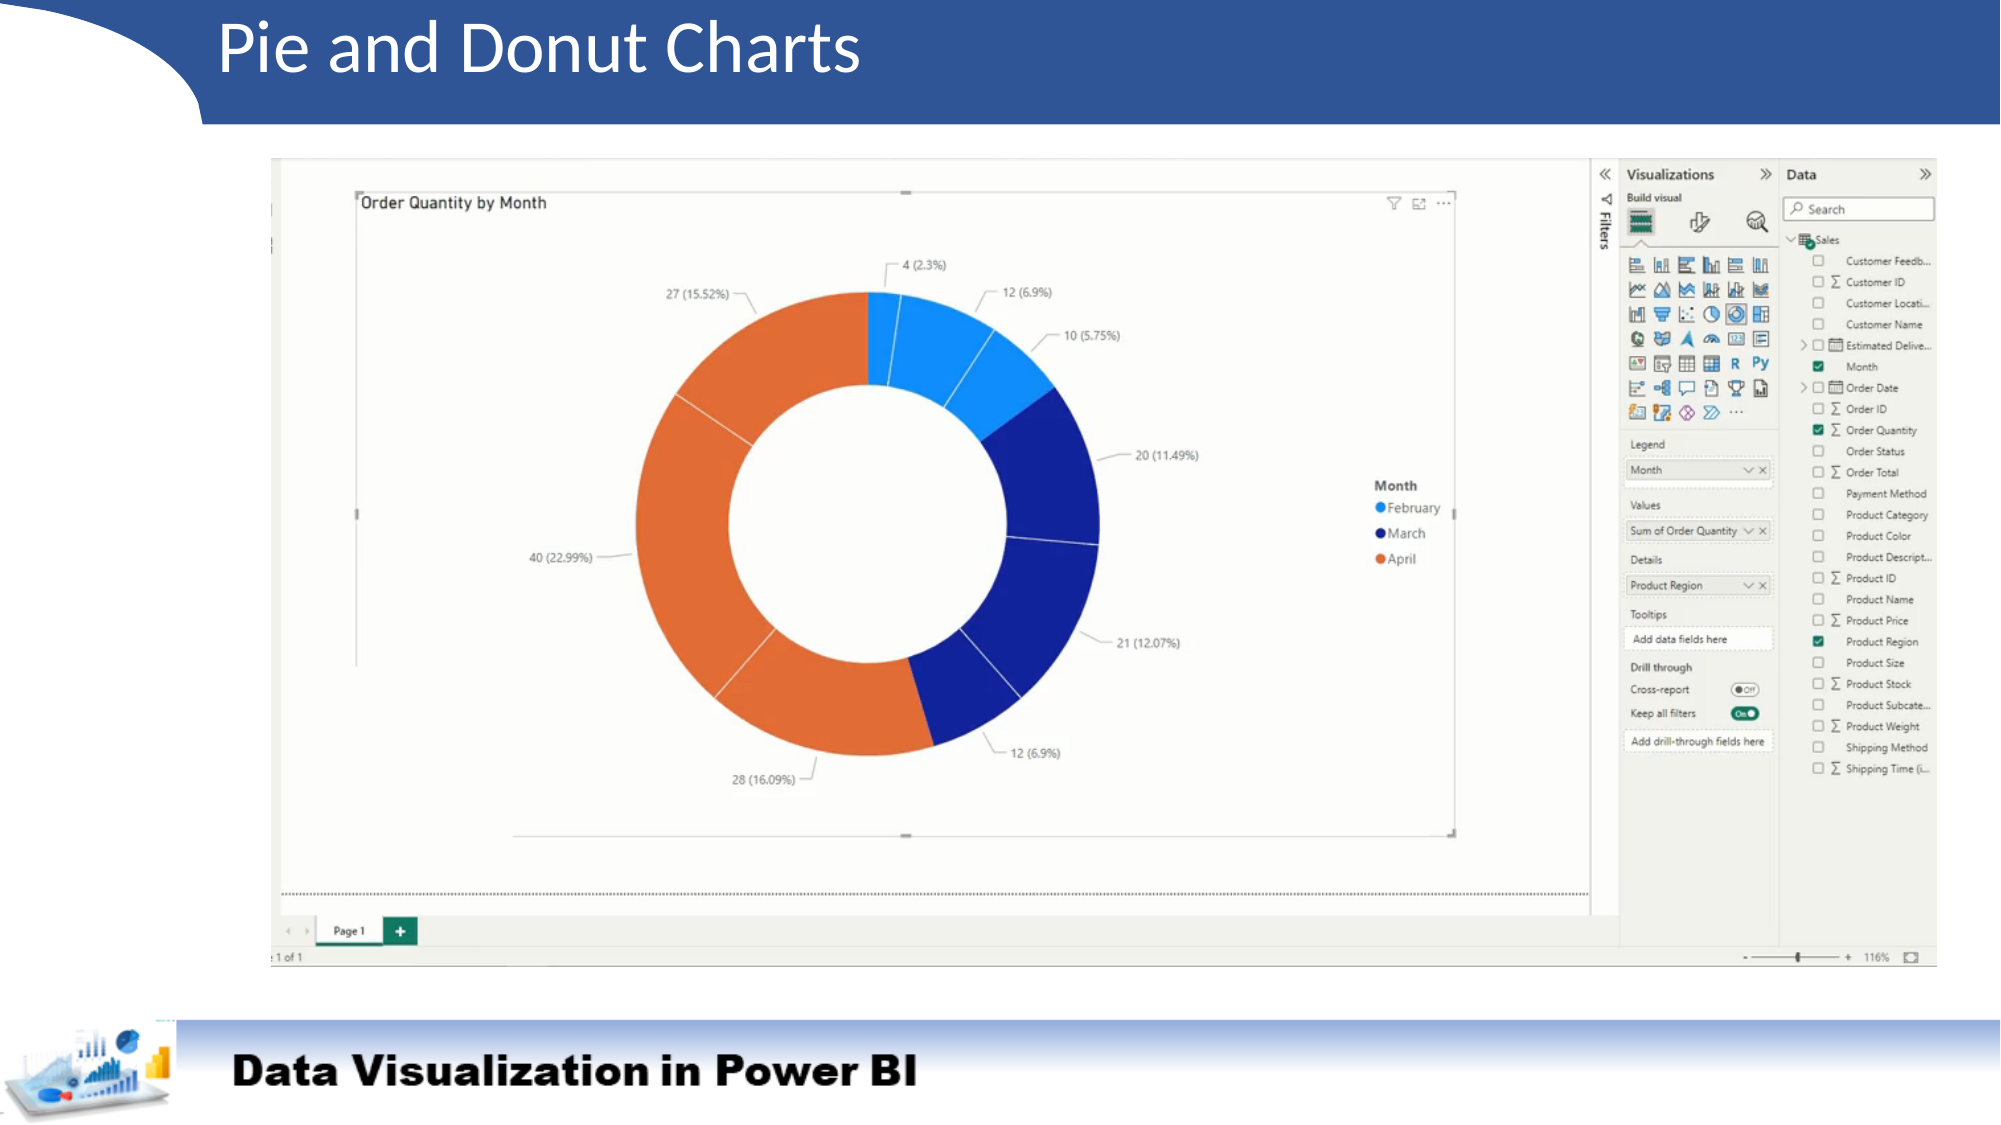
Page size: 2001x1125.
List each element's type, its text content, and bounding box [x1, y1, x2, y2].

picture [0, 0, 2001, 1125]
text_box Pie and Donut Charts [0, 0, 2000, 126]
